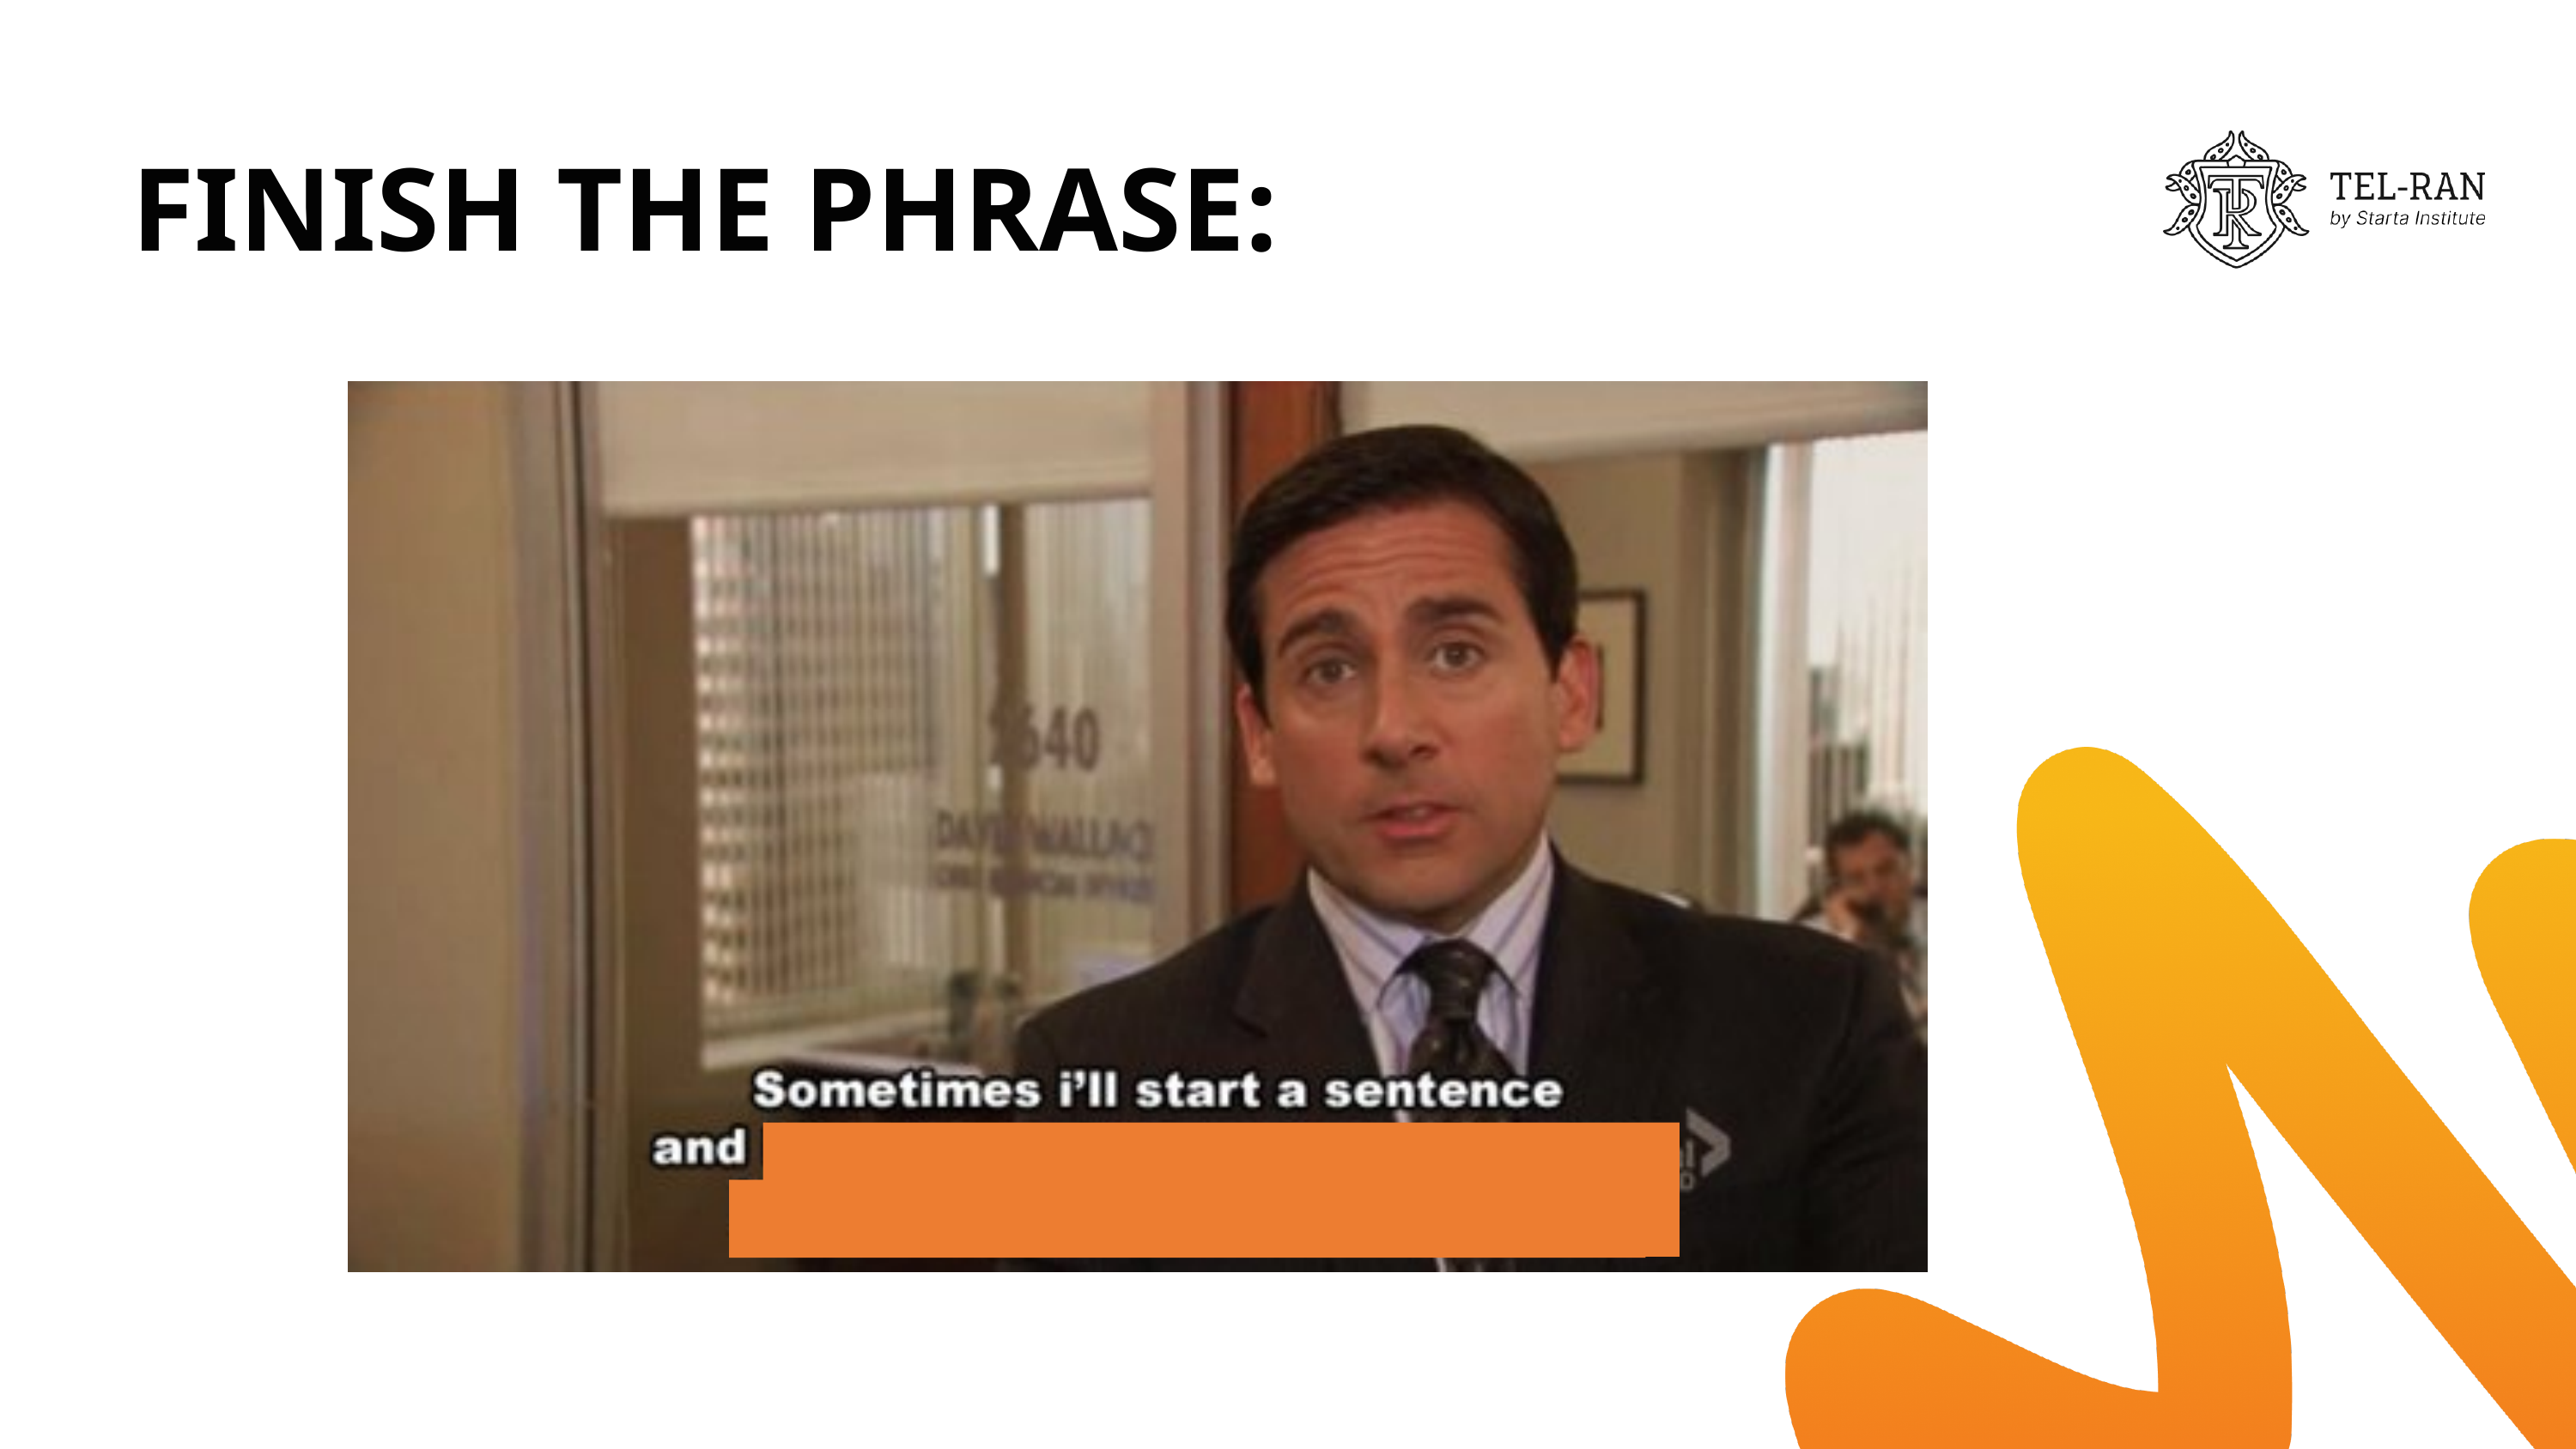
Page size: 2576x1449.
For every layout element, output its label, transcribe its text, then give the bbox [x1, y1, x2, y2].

picture [2163, 130, 2485, 269]
picture [348, 381, 2576, 1449]
text_box FINISH THE PHRASE: [131, 136, 1833, 275]
